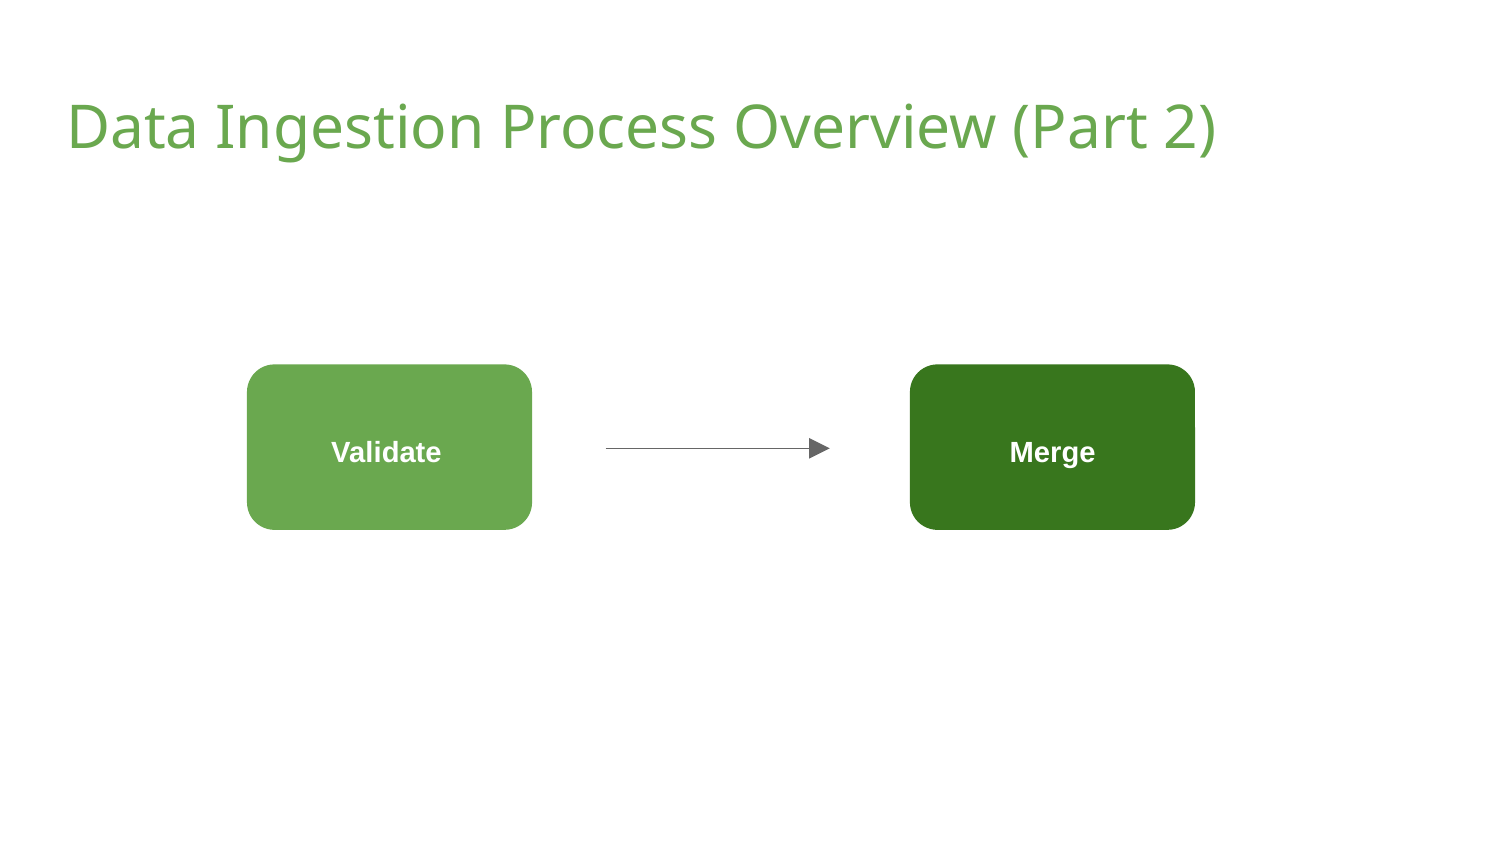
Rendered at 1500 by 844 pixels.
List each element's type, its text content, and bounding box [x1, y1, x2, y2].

text_box Validate [316, 418, 463, 476]
text_box [246, 364, 533, 530]
text_box Merge [994, 418, 1123, 476]
text_box [909, 364, 1196, 530]
title Data Ingestion Process Overview (Part 2) [51, 72, 1449, 167]
